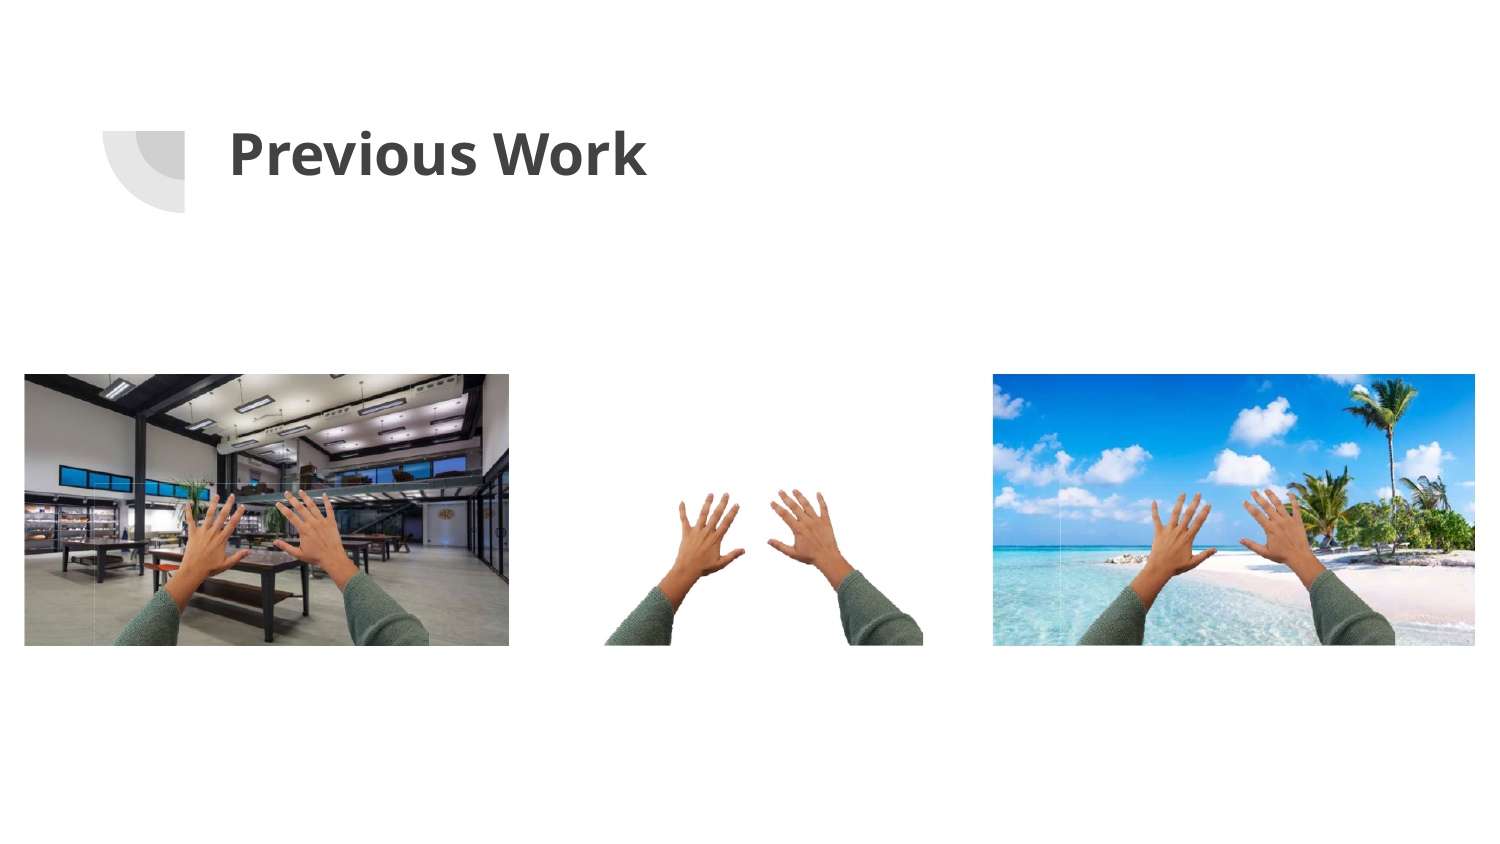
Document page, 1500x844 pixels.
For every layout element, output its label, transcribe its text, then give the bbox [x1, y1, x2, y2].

title Previous Work [213, 98, 1368, 263]
picture [24, 374, 1476, 647]
